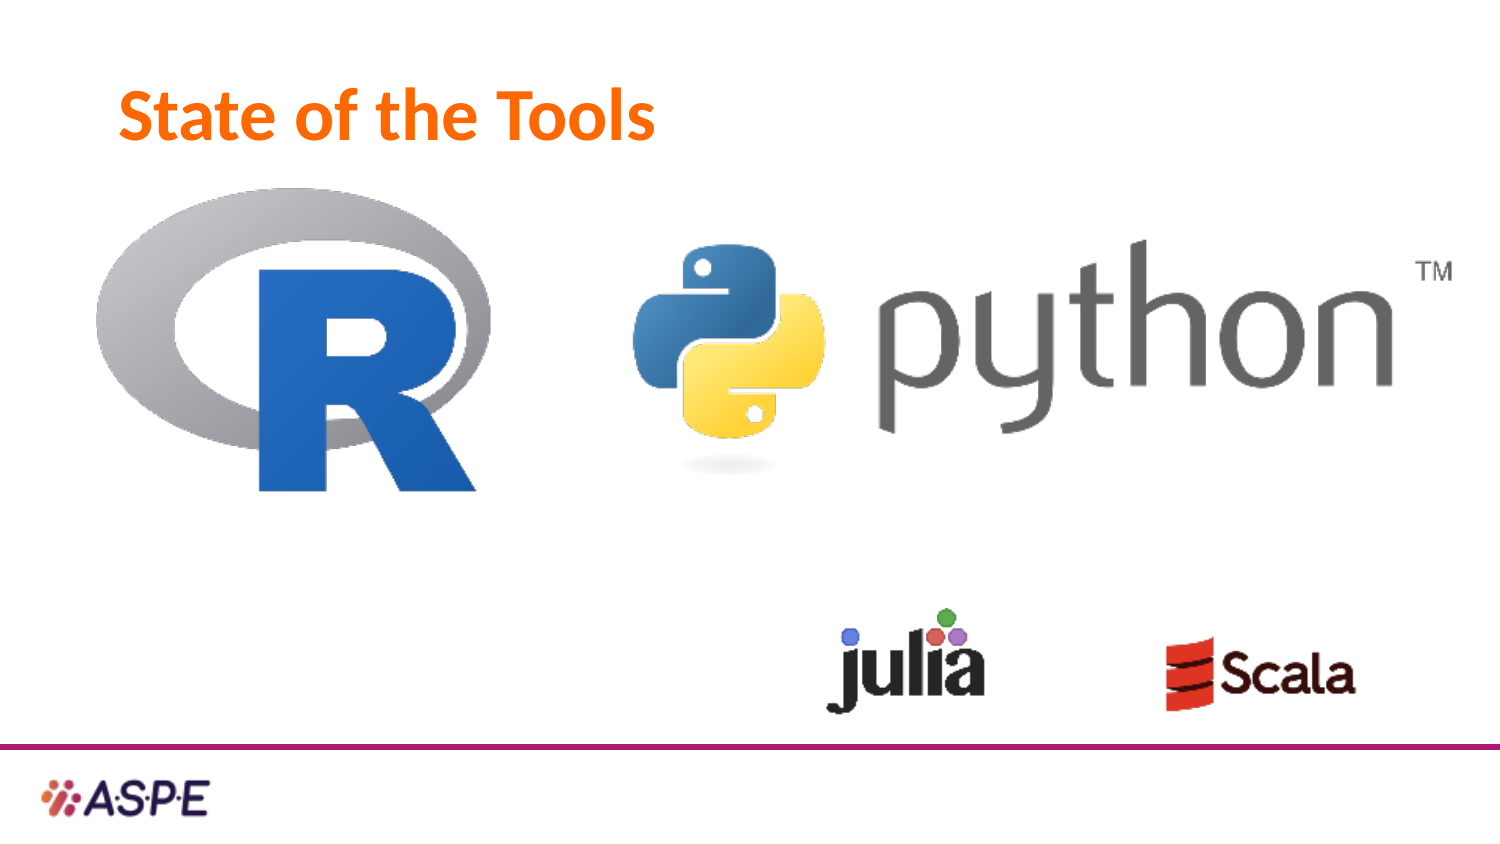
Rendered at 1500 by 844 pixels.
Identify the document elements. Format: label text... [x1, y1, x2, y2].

picture [624, 234, 1461, 482]
picture [1162, 634, 1361, 716]
picture [96, 187, 492, 493]
title State of the Tools [103, 44, 1397, 188]
picture [824, 607, 986, 716]
picture [37, 776, 213, 822]
